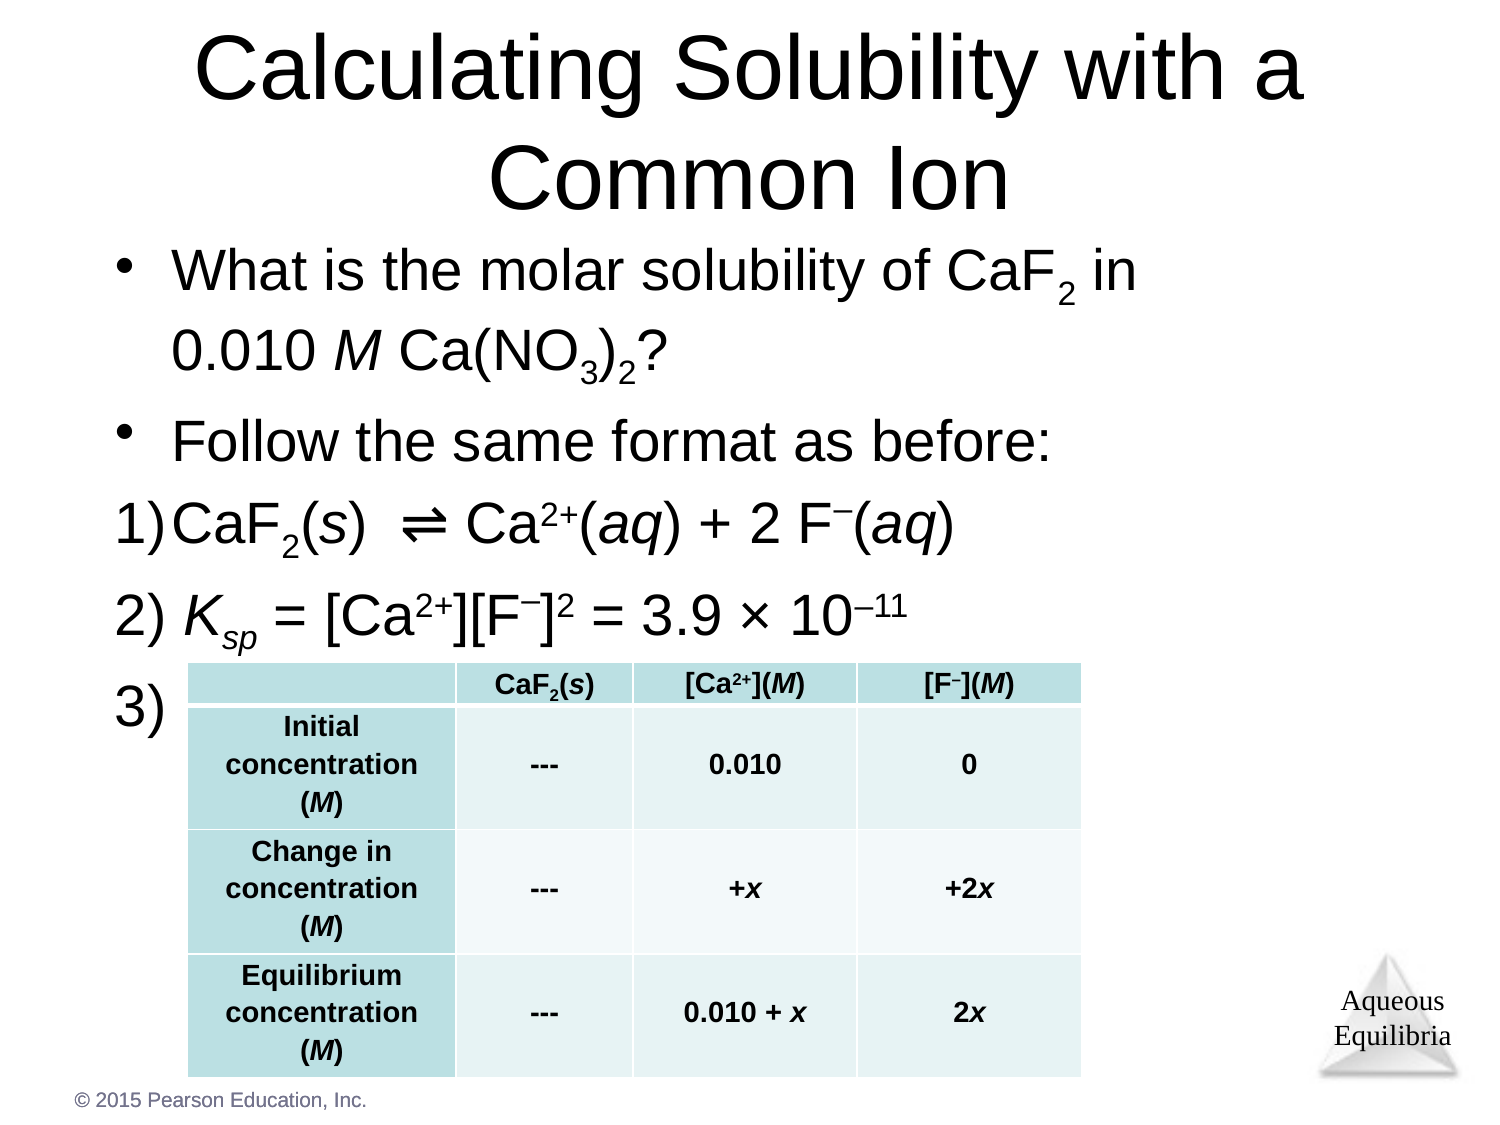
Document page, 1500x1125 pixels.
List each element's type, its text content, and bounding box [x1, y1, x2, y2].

table_cell 0.010 [634, 708, 856, 829]
table_cell Equilibrium concentration (M) [188, 955, 455, 1077]
table_cell 2x [858, 955, 1081, 1077]
text_box [251, 392, 1500, 468]
title Calculating Solubility with a Common Ion [0, 4, 1500, 231]
table_cell +x [634, 830, 856, 953]
table_cell 0.010 + x [634, 955, 856, 1077]
table_cell --- [457, 830, 632, 953]
table_header CaF2(s) [457, 663, 632, 703]
table_header [F–](M) [858, 663, 1081, 703]
table_cell --- [457, 955, 632, 1077]
table_cell Initial concentration (M) [188, 708, 455, 829]
table_cell 0 [858, 708, 1081, 829]
picture [1275, 899, 1500, 1125]
table_header [188, 663, 455, 703]
table_cell --- [457, 708, 632, 829]
table_cell +2x [858, 830, 1081, 953]
table_header [Ca2+](M) [634, 663, 856, 703]
list What is the molar solubility of CaF2 in 0.010 M Ca(NO3)2? Follow the same format as before: CaF2(s) ⇌ Ca2+(aq) + 2 F–(aq) 2) Ksp = [Ca2+][F–]2 = 3.9 × 10–11 3) [99, 224, 1363, 938]
table_cell Change in concentration (M) [188, 830, 455, 953]
